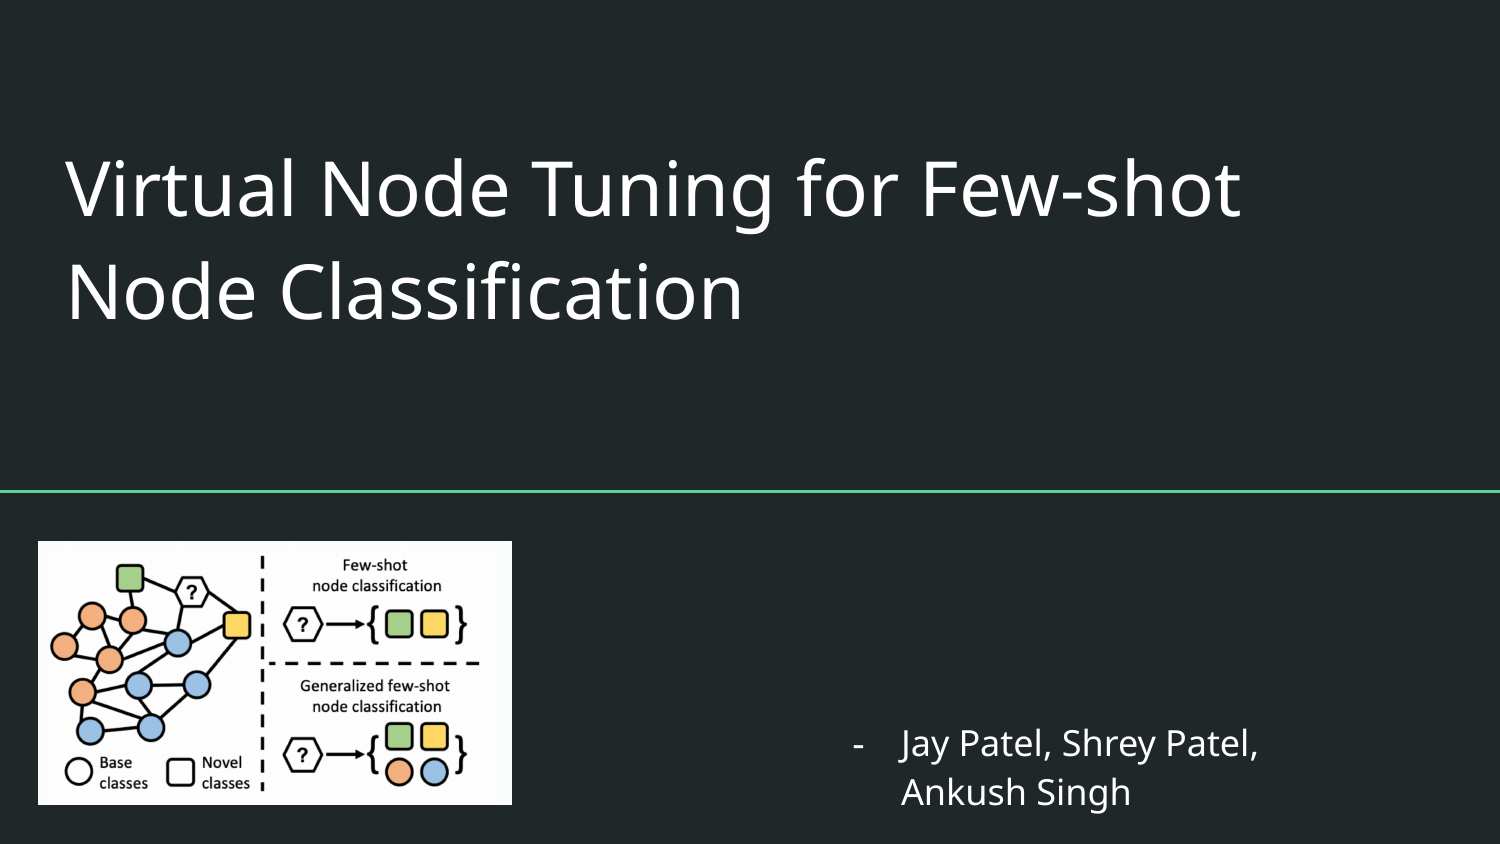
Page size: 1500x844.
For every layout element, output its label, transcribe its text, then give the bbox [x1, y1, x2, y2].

picture [38, 541, 512, 805]
subtitle Jay Patel, Shrey Patel, Ankush Singh [827, 702, 1500, 833]
title Virtual Node Tuning for Few-shot Node Classification [50, 117, 1426, 357]
